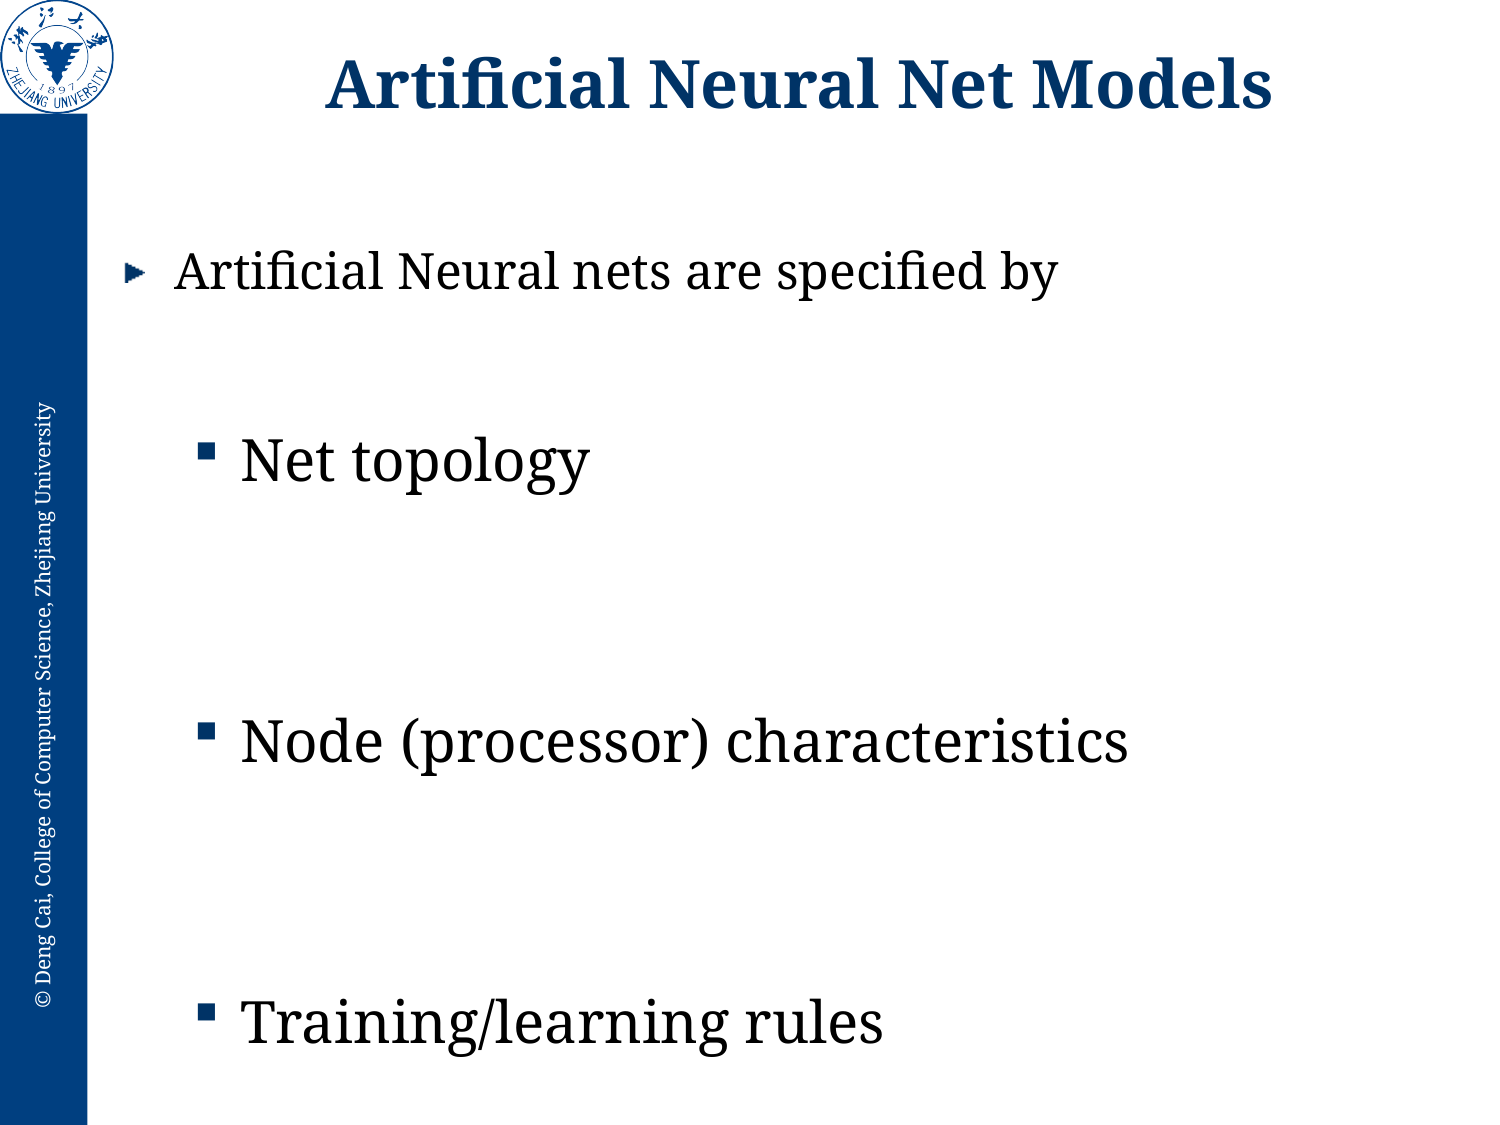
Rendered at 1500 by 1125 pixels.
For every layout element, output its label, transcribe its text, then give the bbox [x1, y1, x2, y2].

picture [118, 256, 145, 283]
list Artificial Neural nets are specified by Net topology Node (processor) characteristics Training/learning rules [103, 232, 1397, 1050]
picture [0, 0, 114, 114]
title Artificial Neural Net Models [129, 30, 1471, 131]
